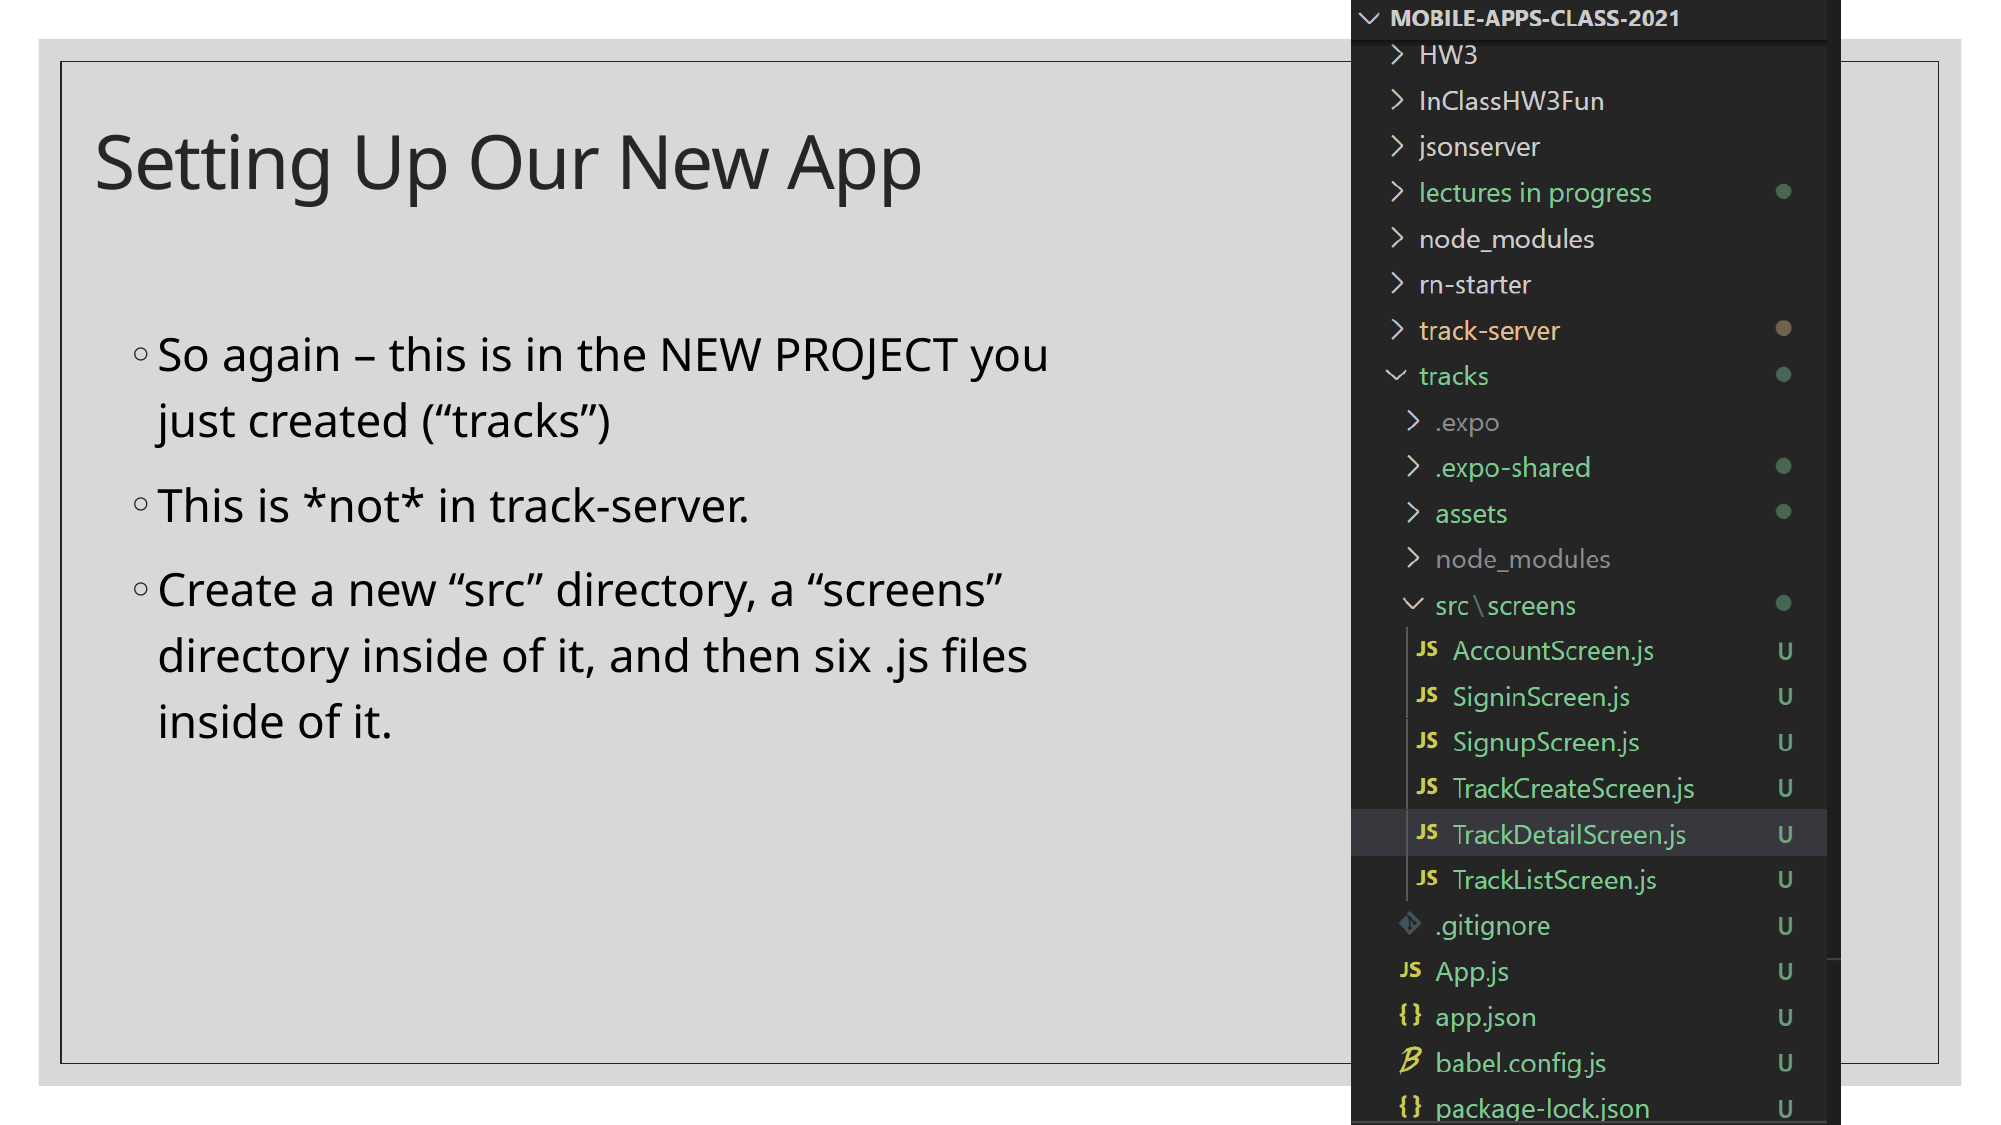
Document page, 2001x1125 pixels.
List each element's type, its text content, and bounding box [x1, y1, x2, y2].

list So again – this is in the NEW PROJECT you just created (“tracks”) This is *not* in track-server. Create a new “src” directory, a “screens” directory inside of it, and then six .js files inside of it. [112, 307, 1099, 1053]
title Setting Up Our New App [79, 52, 1345, 278]
picture [1351, 0, 1841, 1125]
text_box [1380, 628, 1619, 894]
